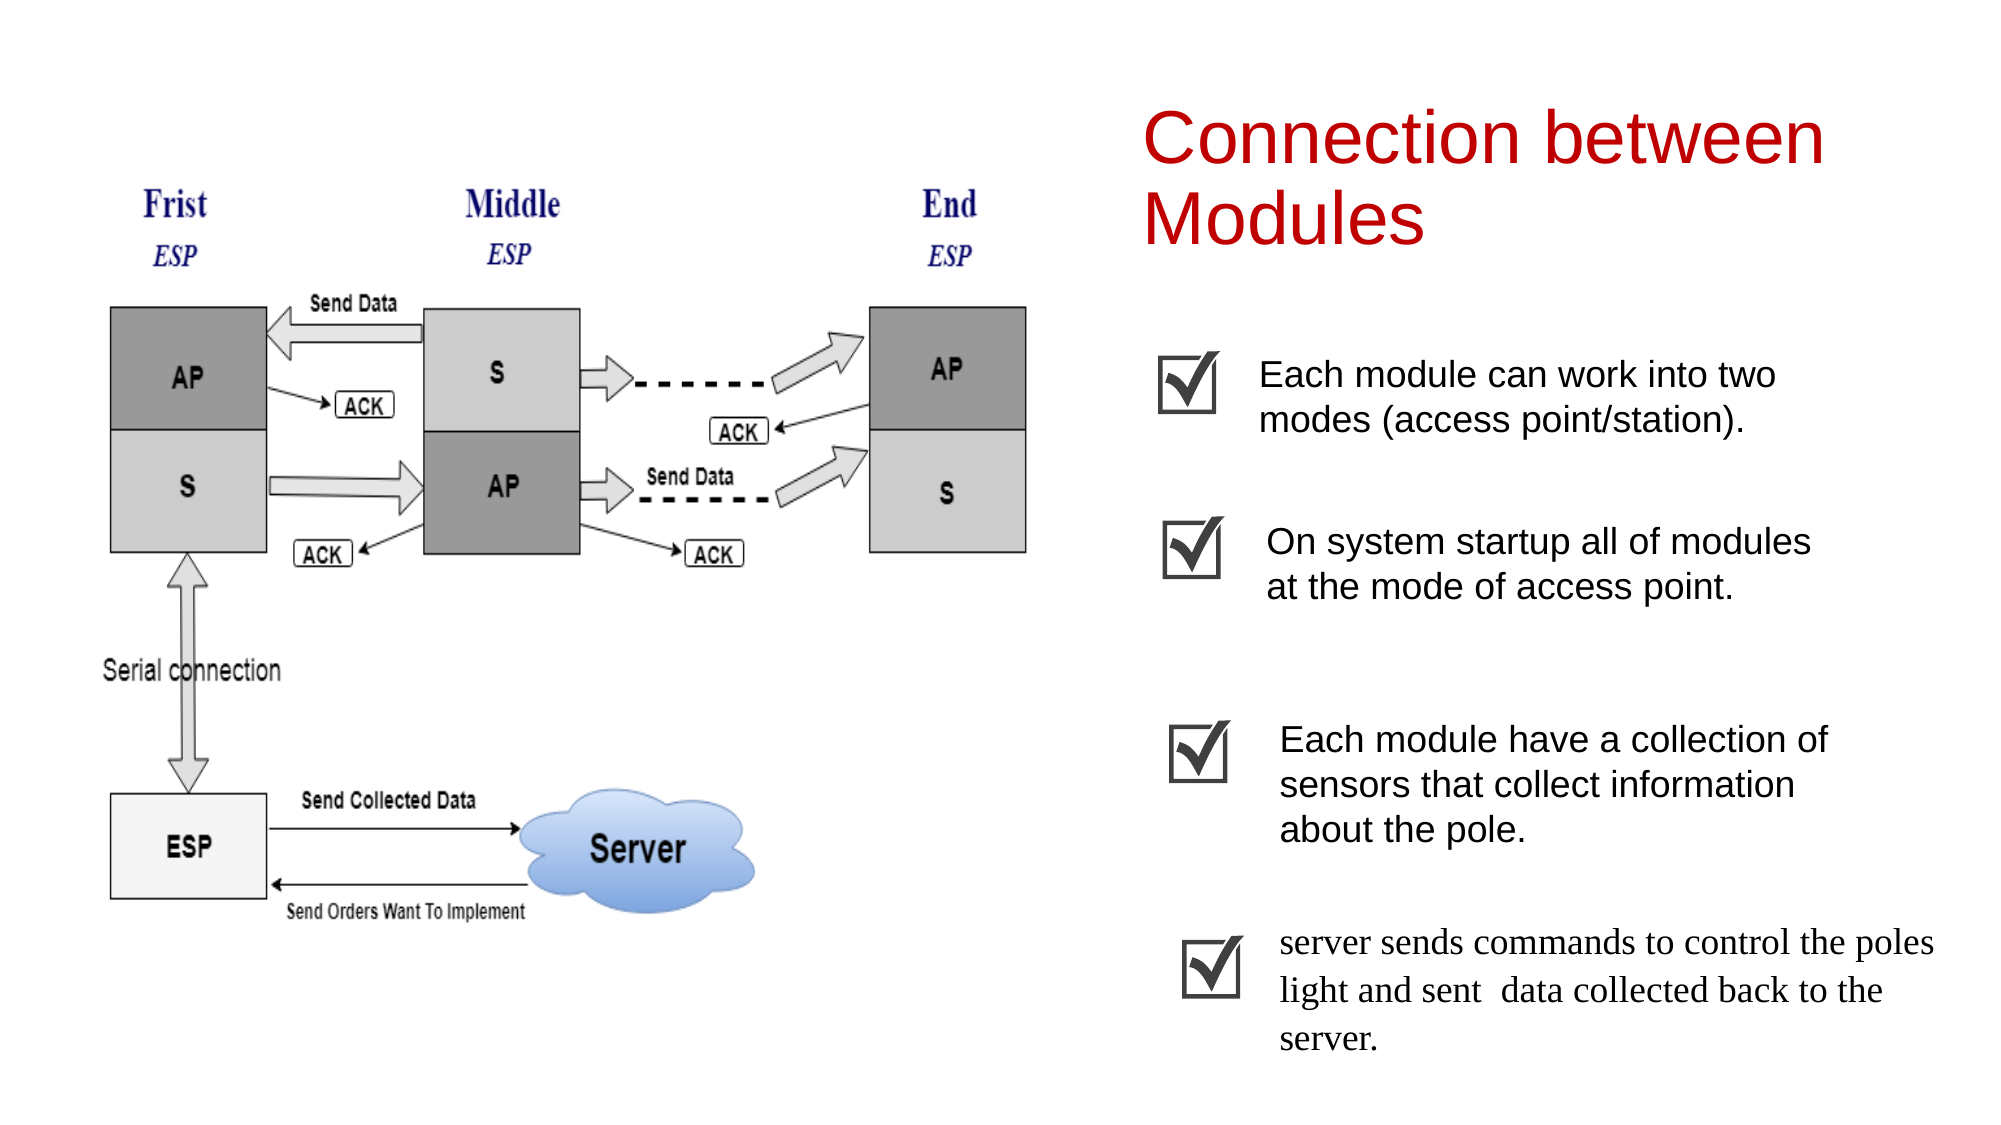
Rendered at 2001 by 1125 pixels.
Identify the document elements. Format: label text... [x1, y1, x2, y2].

text_box Connection between Modules [1128, 60, 1880, 300]
text_box Each module can work into two modes (access point/station). [1244, 342, 1859, 448]
text_box [1161, 515, 1228, 581]
text_box On system startup all of modules at the mode of access point. [1251, 509, 1866, 615]
text_box [1181, 934, 1247, 1000]
text_box Each module have a collection of sensors that collect information about the pole. [1264, 707, 1880, 858]
text_box [1157, 350, 1223, 416]
picture [62, 123, 1085, 1005]
text_box [1168, 719, 1234, 785]
text_box server sends commands to control the poles light and sent data collected back to the server. [1264, 906, 2000, 1066]
